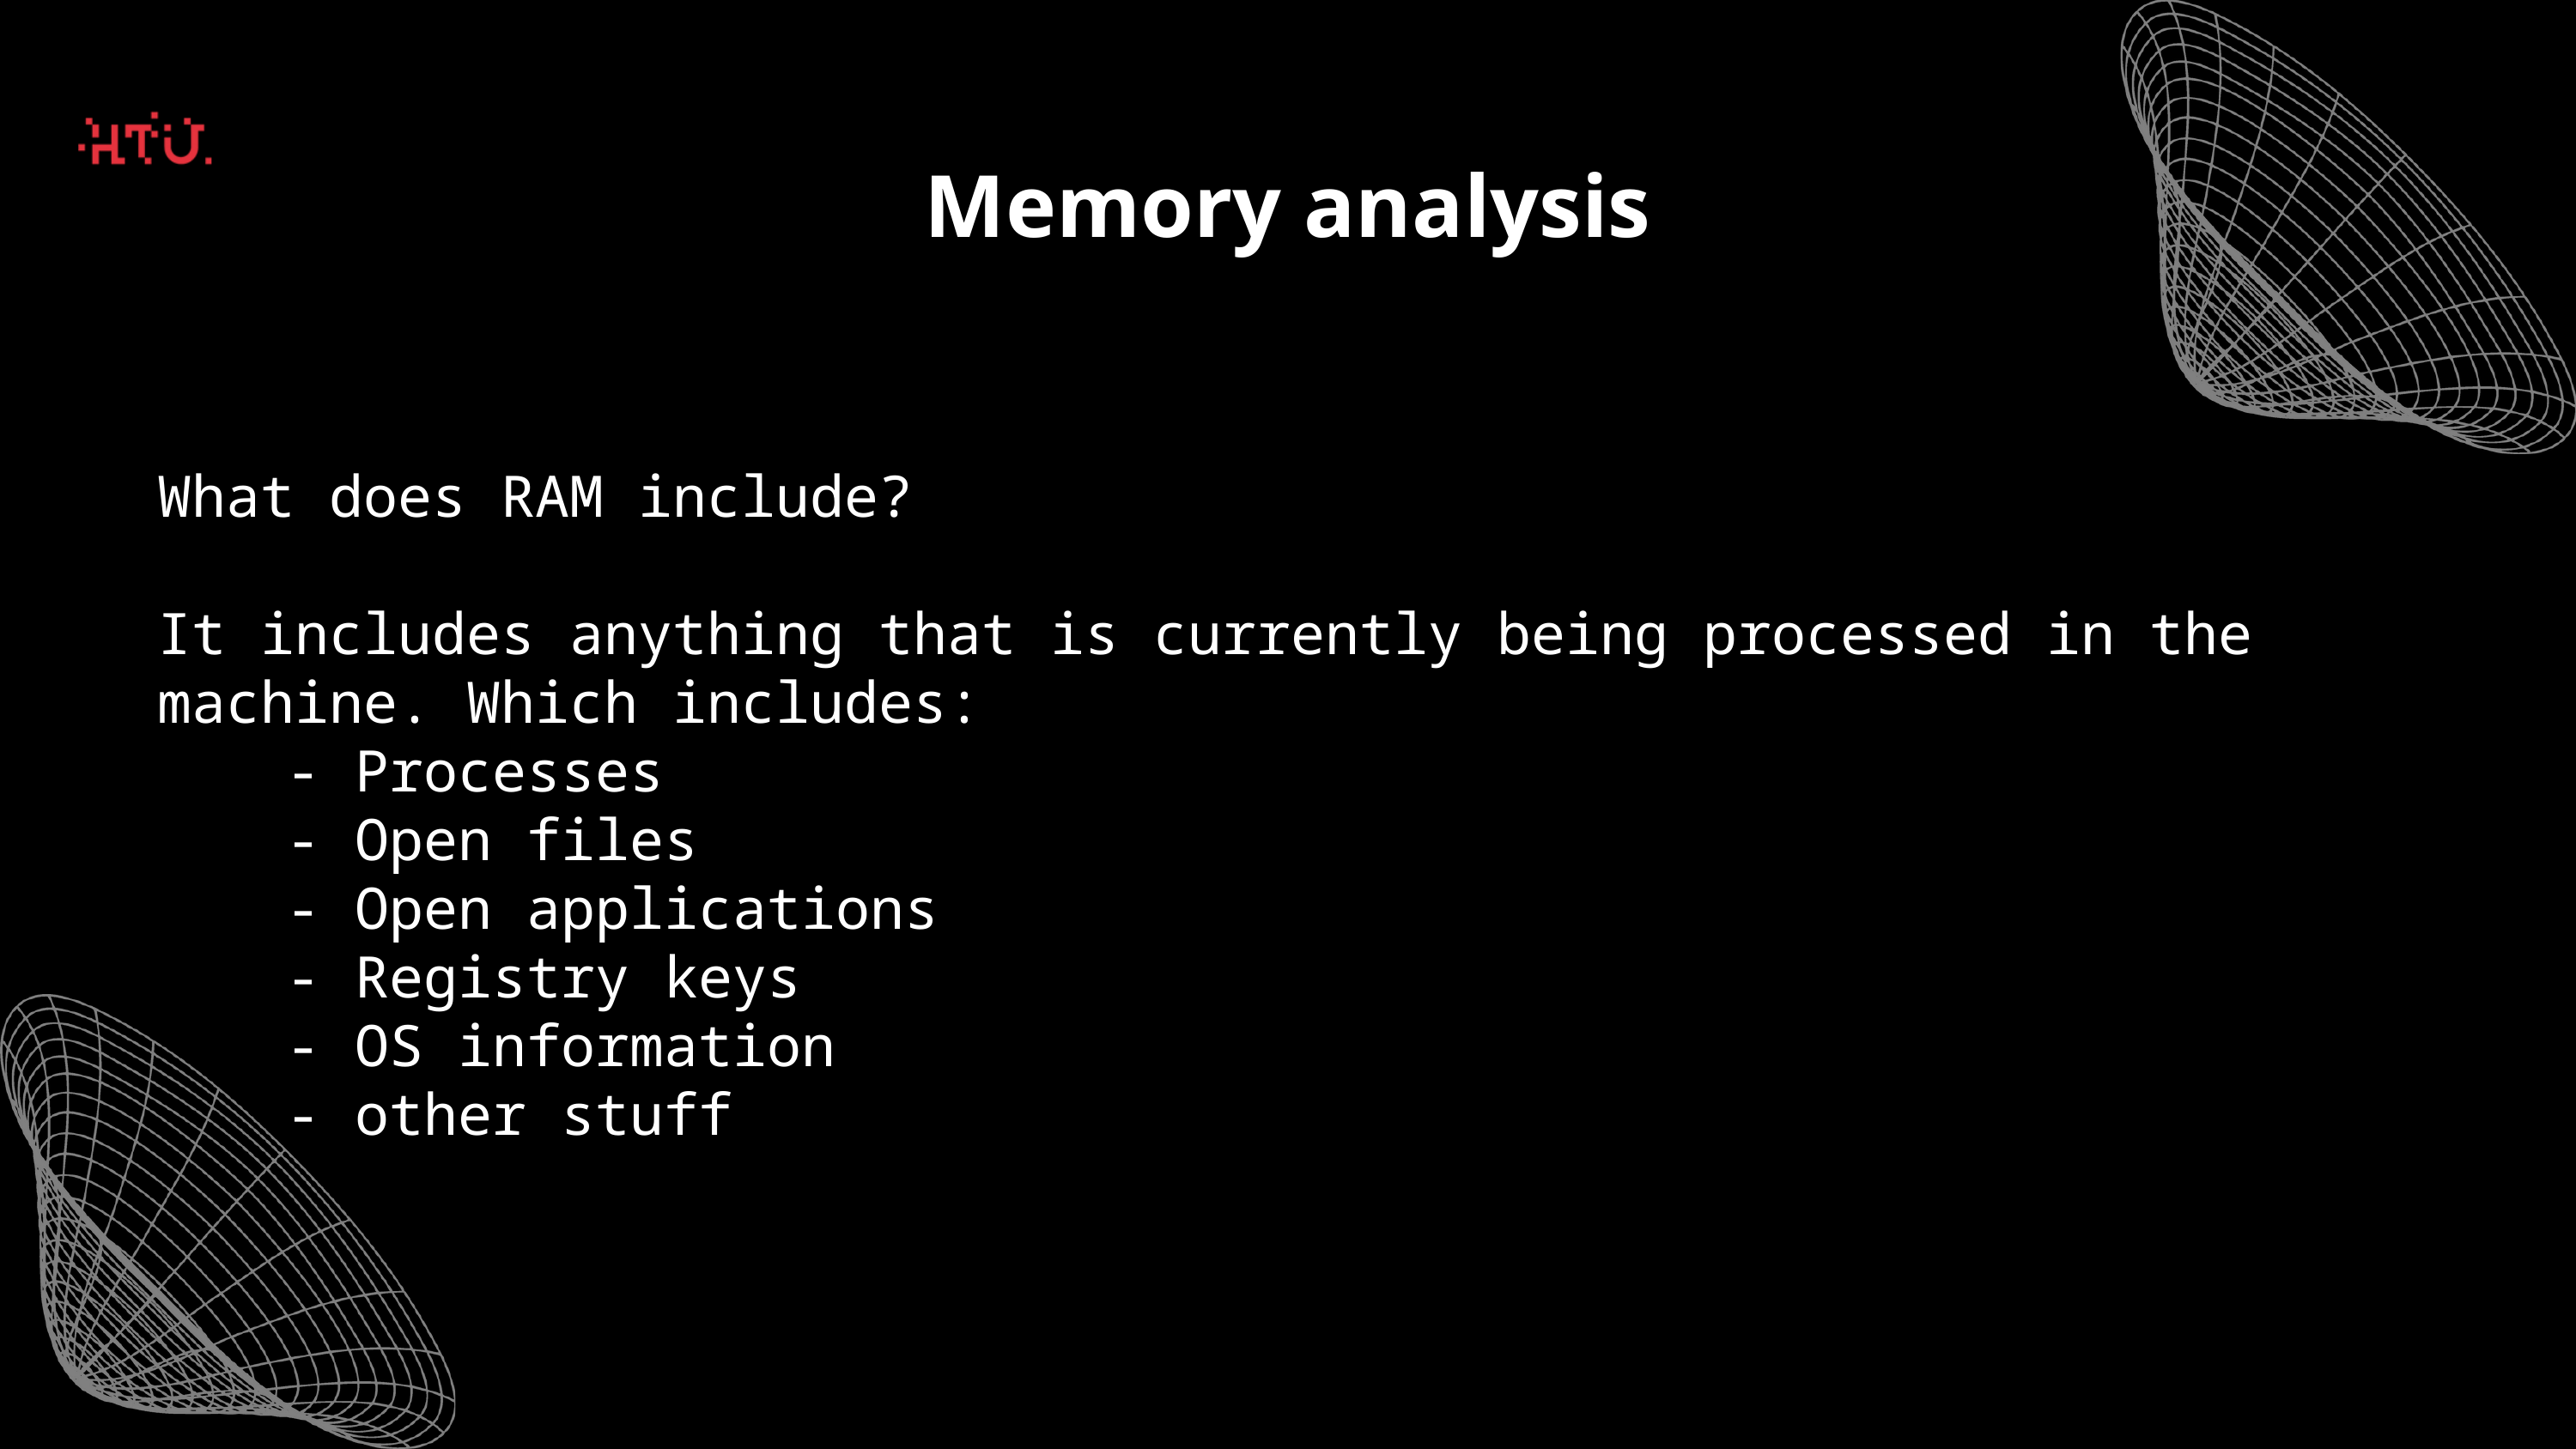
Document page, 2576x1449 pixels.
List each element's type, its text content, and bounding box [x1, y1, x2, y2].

text_box What does RAM include? It includes anything that is currently being processed in the machine. Which includes: - Processes - Open files - Open applications - Registry keys - OS information - other stuff [144, 453, 2488, 1153]
text_box Memory analysis [339, 144, 2237, 261]
text_box [77, 71, 212, 205]
text_box [0, 994, 456, 1449]
text_box [2120, 0, 2576, 454]
